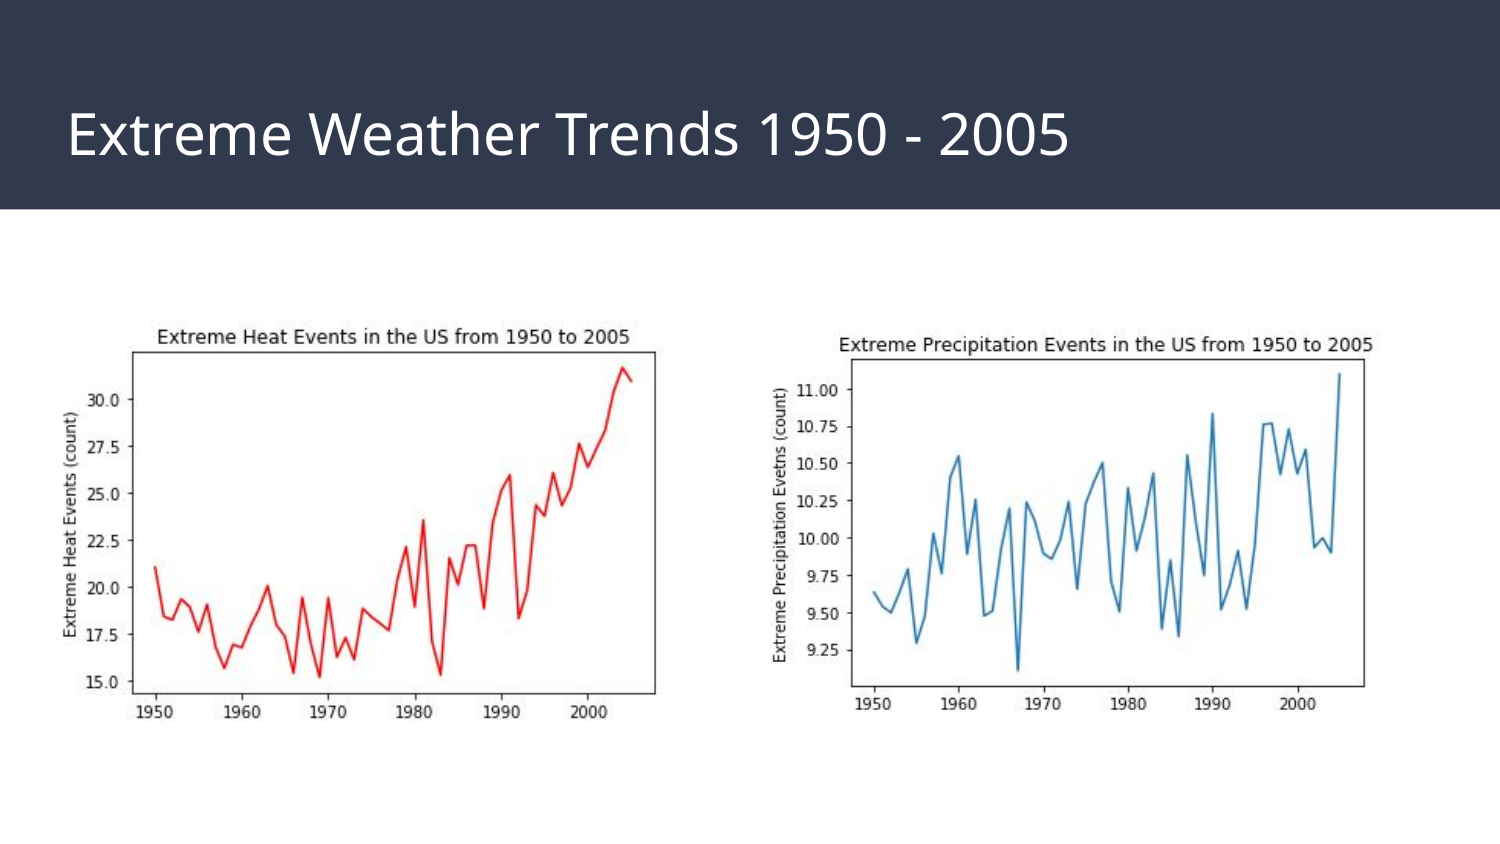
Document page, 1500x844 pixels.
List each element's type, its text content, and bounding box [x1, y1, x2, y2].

title Extreme Weather Trends 1950 - 2005 [51, 82, 1449, 185]
picture [50, 308, 714, 735]
picture [757, 317, 1431, 735]
